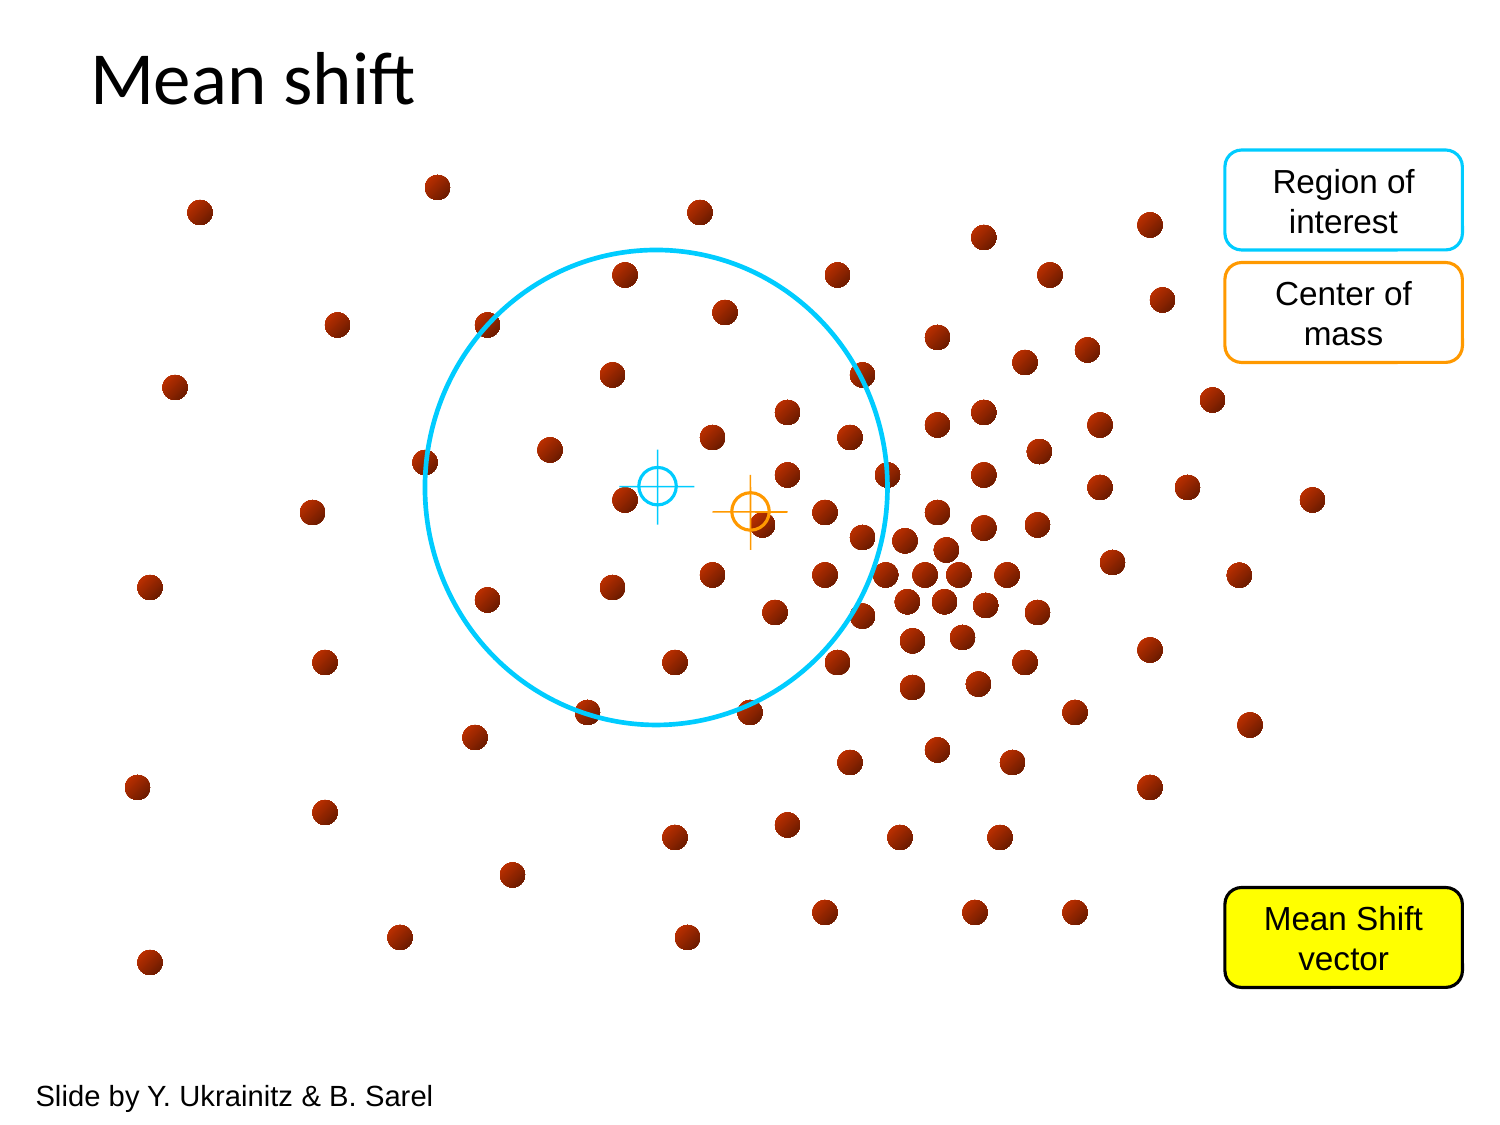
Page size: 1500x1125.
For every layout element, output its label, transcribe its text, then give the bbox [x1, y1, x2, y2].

text_box [971, 462, 997, 488]
text_box [125, 774, 151, 800]
text_box [312, 650, 338, 676]
text_box [312, 800, 338, 826]
text_box [1087, 412, 1113, 438]
text_box [1012, 650, 1038, 676]
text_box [424, 249, 888, 726]
text_box [1200, 387, 1225, 413]
text_box [462, 734, 488, 751]
text_box [500, 862, 526, 888]
text_box [1062, 699, 1088, 725]
text_box [999, 750, 1025, 775]
text_box [887, 825, 913, 850]
text_box [662, 825, 688, 850]
text_box [900, 628, 925, 654]
text_box [1100, 549, 1126, 575]
text_box [900, 675, 925, 700]
text_box [1087, 474, 1113, 500]
text_box [932, 589, 957, 615]
text_box [891, 563, 899, 587]
text_box [324, 312, 350, 338]
text_box [965, 671, 991, 697]
text_box [933, 537, 959, 563]
text_box [924, 737, 950, 763]
text_box [1025, 512, 1051, 538]
text_box [1175, 474, 1201, 500]
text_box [712, 474, 788, 551]
text_box [973, 592, 999, 618]
text_box [950, 624, 976, 650]
text_box [1237, 712, 1263, 738]
text_box [971, 224, 997, 250]
text_box [1026, 439, 1052, 465]
text_box [1149, 287, 1175, 313]
text_box [912, 562, 938, 588]
text_box Slide by Y. Ukrainitz & B. Sarel [20, 1070, 449, 1120]
text_box [1062, 900, 1088, 925]
text_box [1137, 212, 1163, 238]
text_box [1012, 350, 1038, 376]
text_box [924, 324, 950, 350]
text_box [687, 200, 713, 225]
text_box [137, 950, 163, 976]
text_box [994, 562, 1020, 588]
text_box [387, 924, 413, 950]
text_box [892, 528, 918, 554]
title Mean shift [75, 0, 1425, 150]
text_box Mean Shift vector [1224, 887, 1463, 988]
text_box [1299, 487, 1325, 513]
text_box [137, 575, 163, 601]
text_box [675, 924, 700, 950]
text_box [1137, 637, 1163, 663]
text_box [1137, 774, 1163, 800]
text_box [187, 200, 213, 225]
text_box [924, 500, 950, 526]
text_box [162, 375, 188, 400]
text_box [891, 463, 901, 487]
text_box Region of interest [1224, 149, 1463, 250]
text_box [1037, 262, 1063, 288]
text_box [1226, 562, 1252, 588]
text_box [894, 589, 920, 615]
text_box [1025, 600, 1051, 625]
text_box [425, 174, 451, 200]
text_box [971, 515, 997, 541]
text_box [924, 412, 950, 438]
text_box [837, 750, 863, 775]
text_box [774, 812, 800, 838]
text_box [1074, 337, 1100, 363]
text_box [962, 900, 988, 925]
text_box [946, 562, 972, 588]
text_box [300, 500, 325, 526]
text_box Center of mass [1224, 262, 1463, 363]
text_box [412, 451, 419, 474]
text_box [812, 900, 838, 925]
text_box [971, 399, 997, 425]
text_box [987, 825, 1013, 850]
